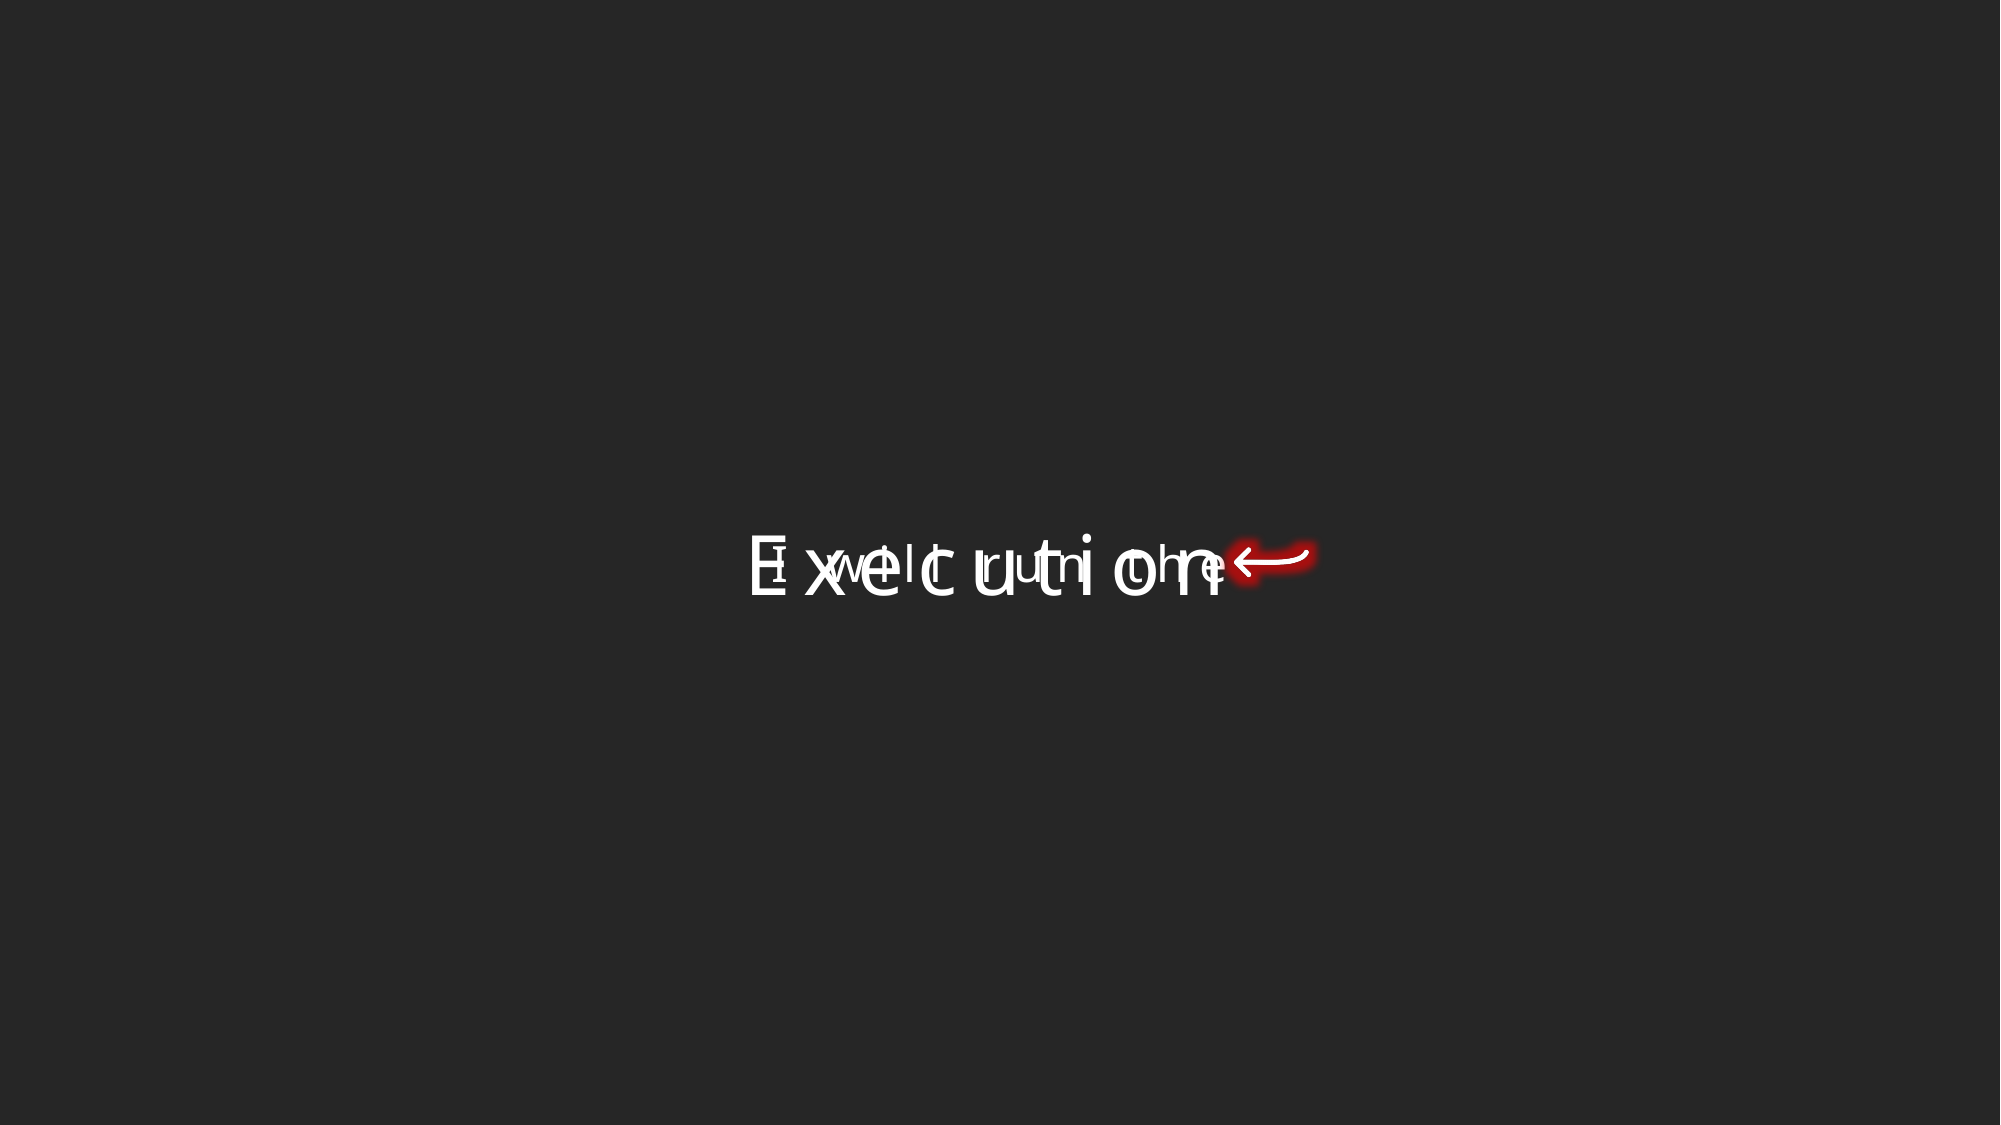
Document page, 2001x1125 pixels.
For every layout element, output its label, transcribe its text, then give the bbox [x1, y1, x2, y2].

text_box Execution [729, 504, 1240, 620]
picture [1229, 519, 1316, 605]
